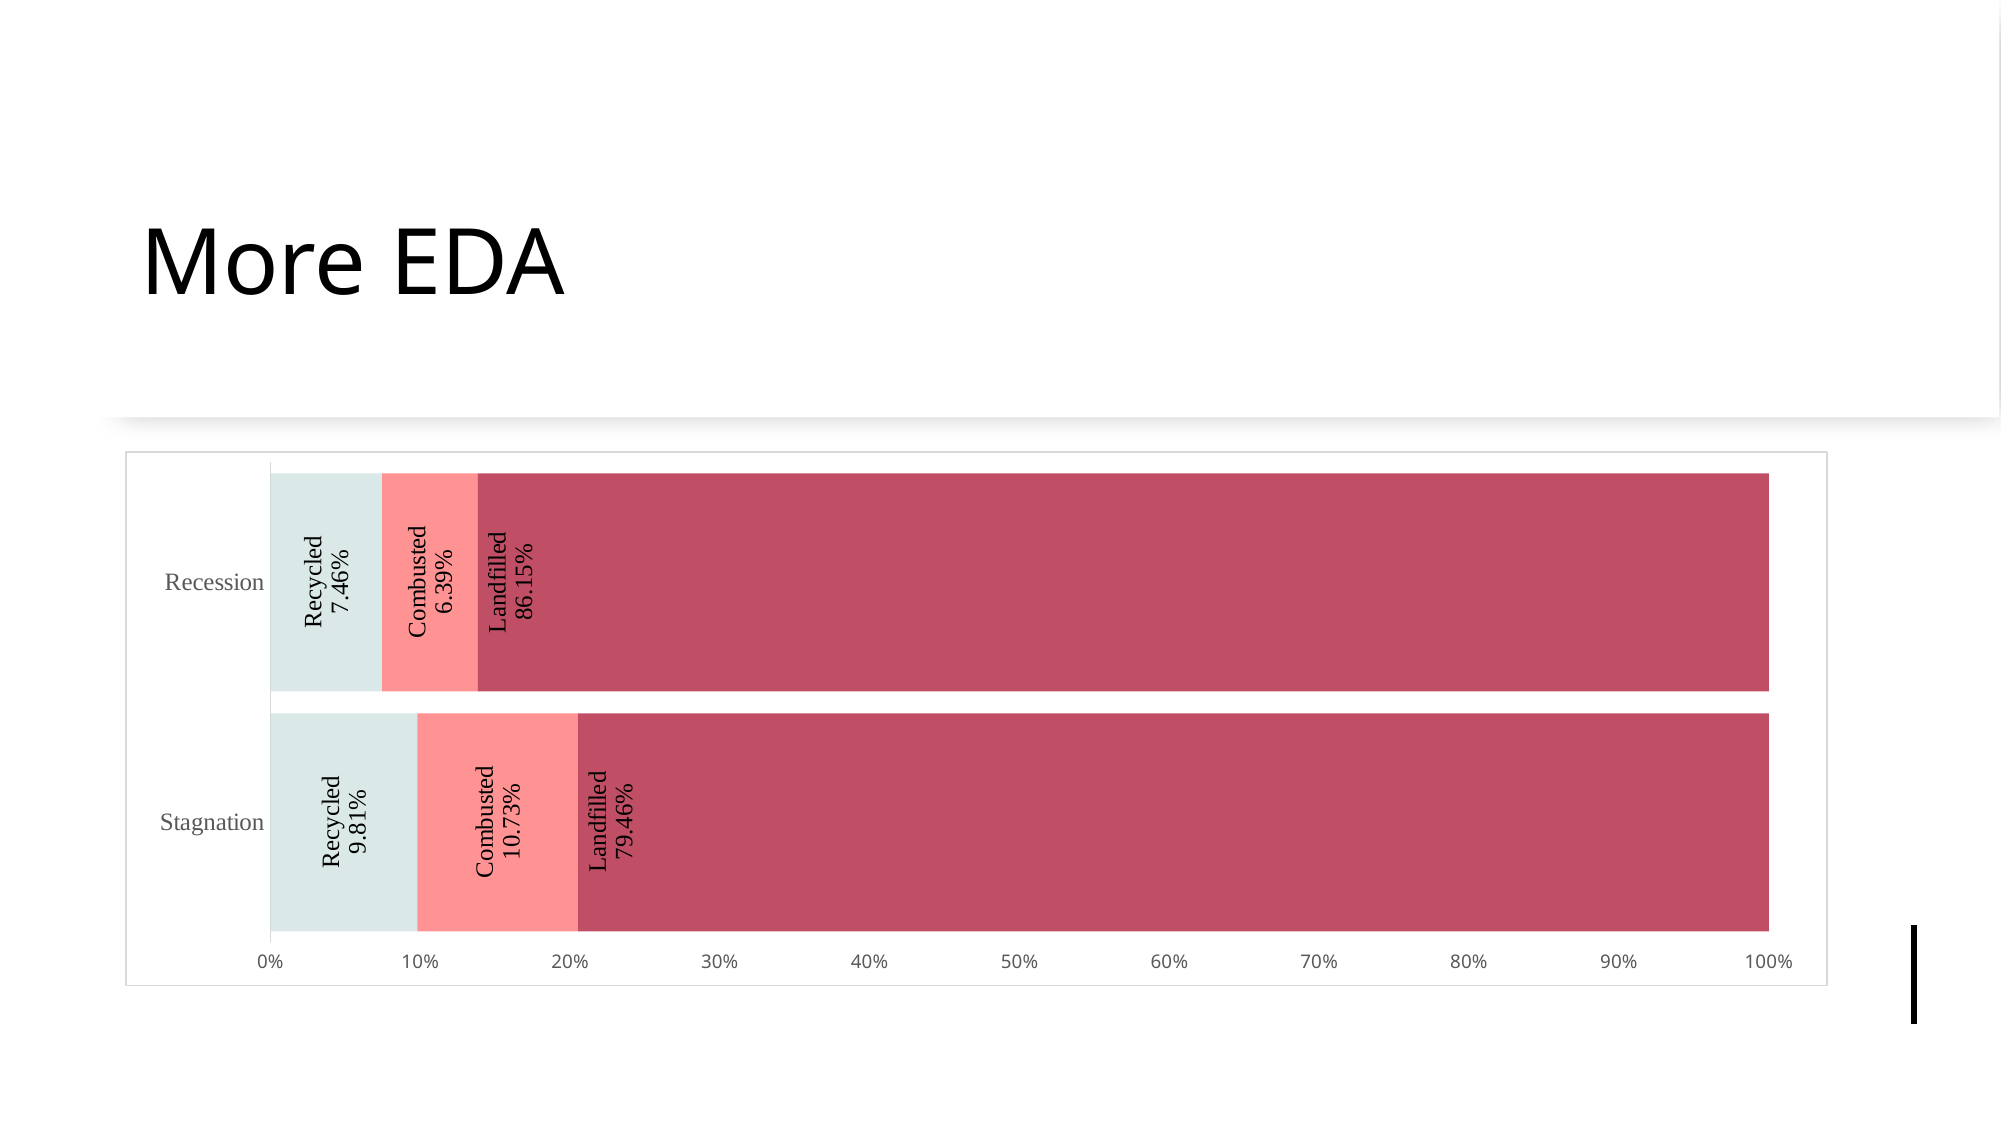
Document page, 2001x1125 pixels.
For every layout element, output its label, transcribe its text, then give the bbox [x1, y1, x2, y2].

chart [124, 450, 1828, 987]
title More EDA [124, 140, 1828, 376]
